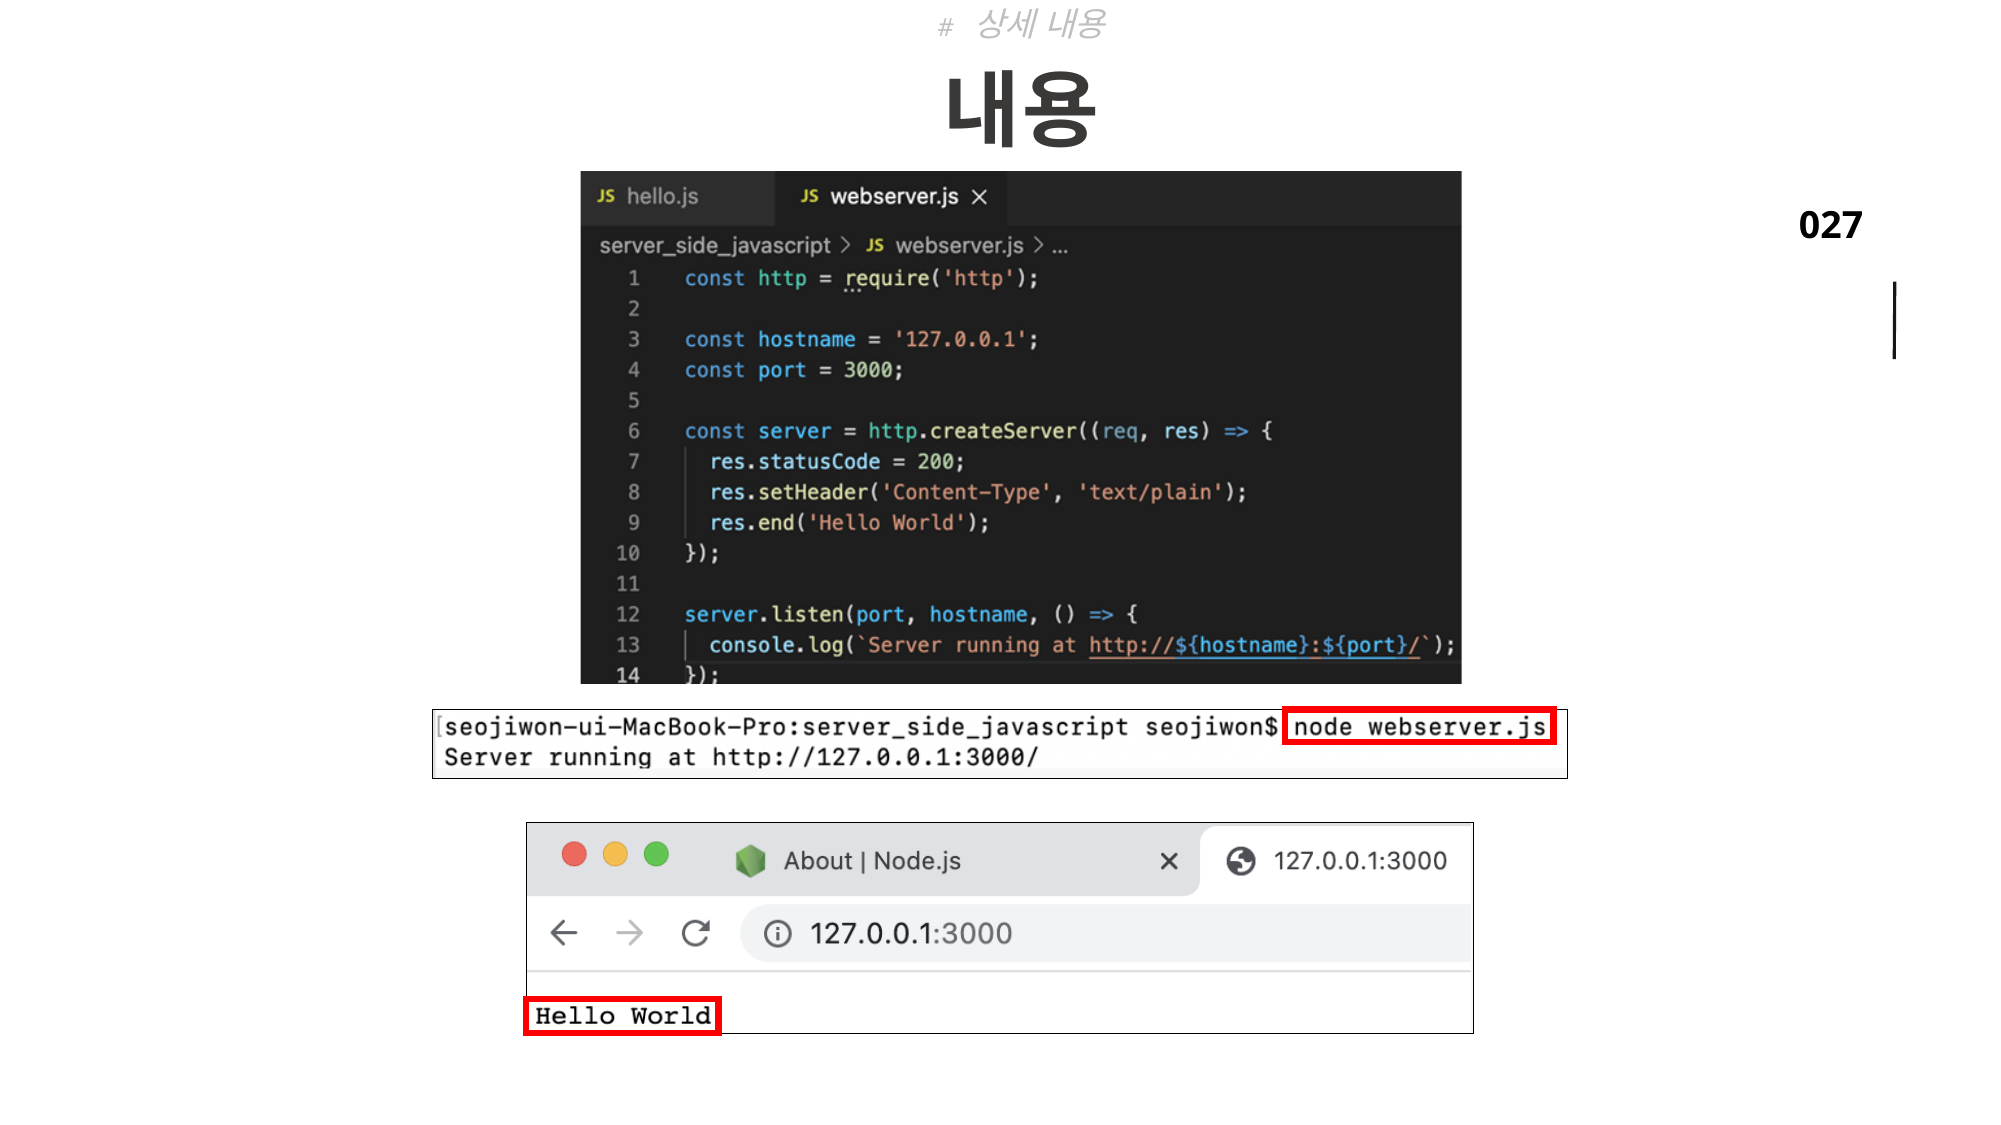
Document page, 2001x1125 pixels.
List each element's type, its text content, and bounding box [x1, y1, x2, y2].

text_box # 상세 내용 [696, 0, 1346, 62]
text_box 내용 [370, 61, 1672, 196]
picture [432, 709, 1568, 779]
picture [580, 171, 1463, 684]
picture [526, 822, 1474, 1034]
